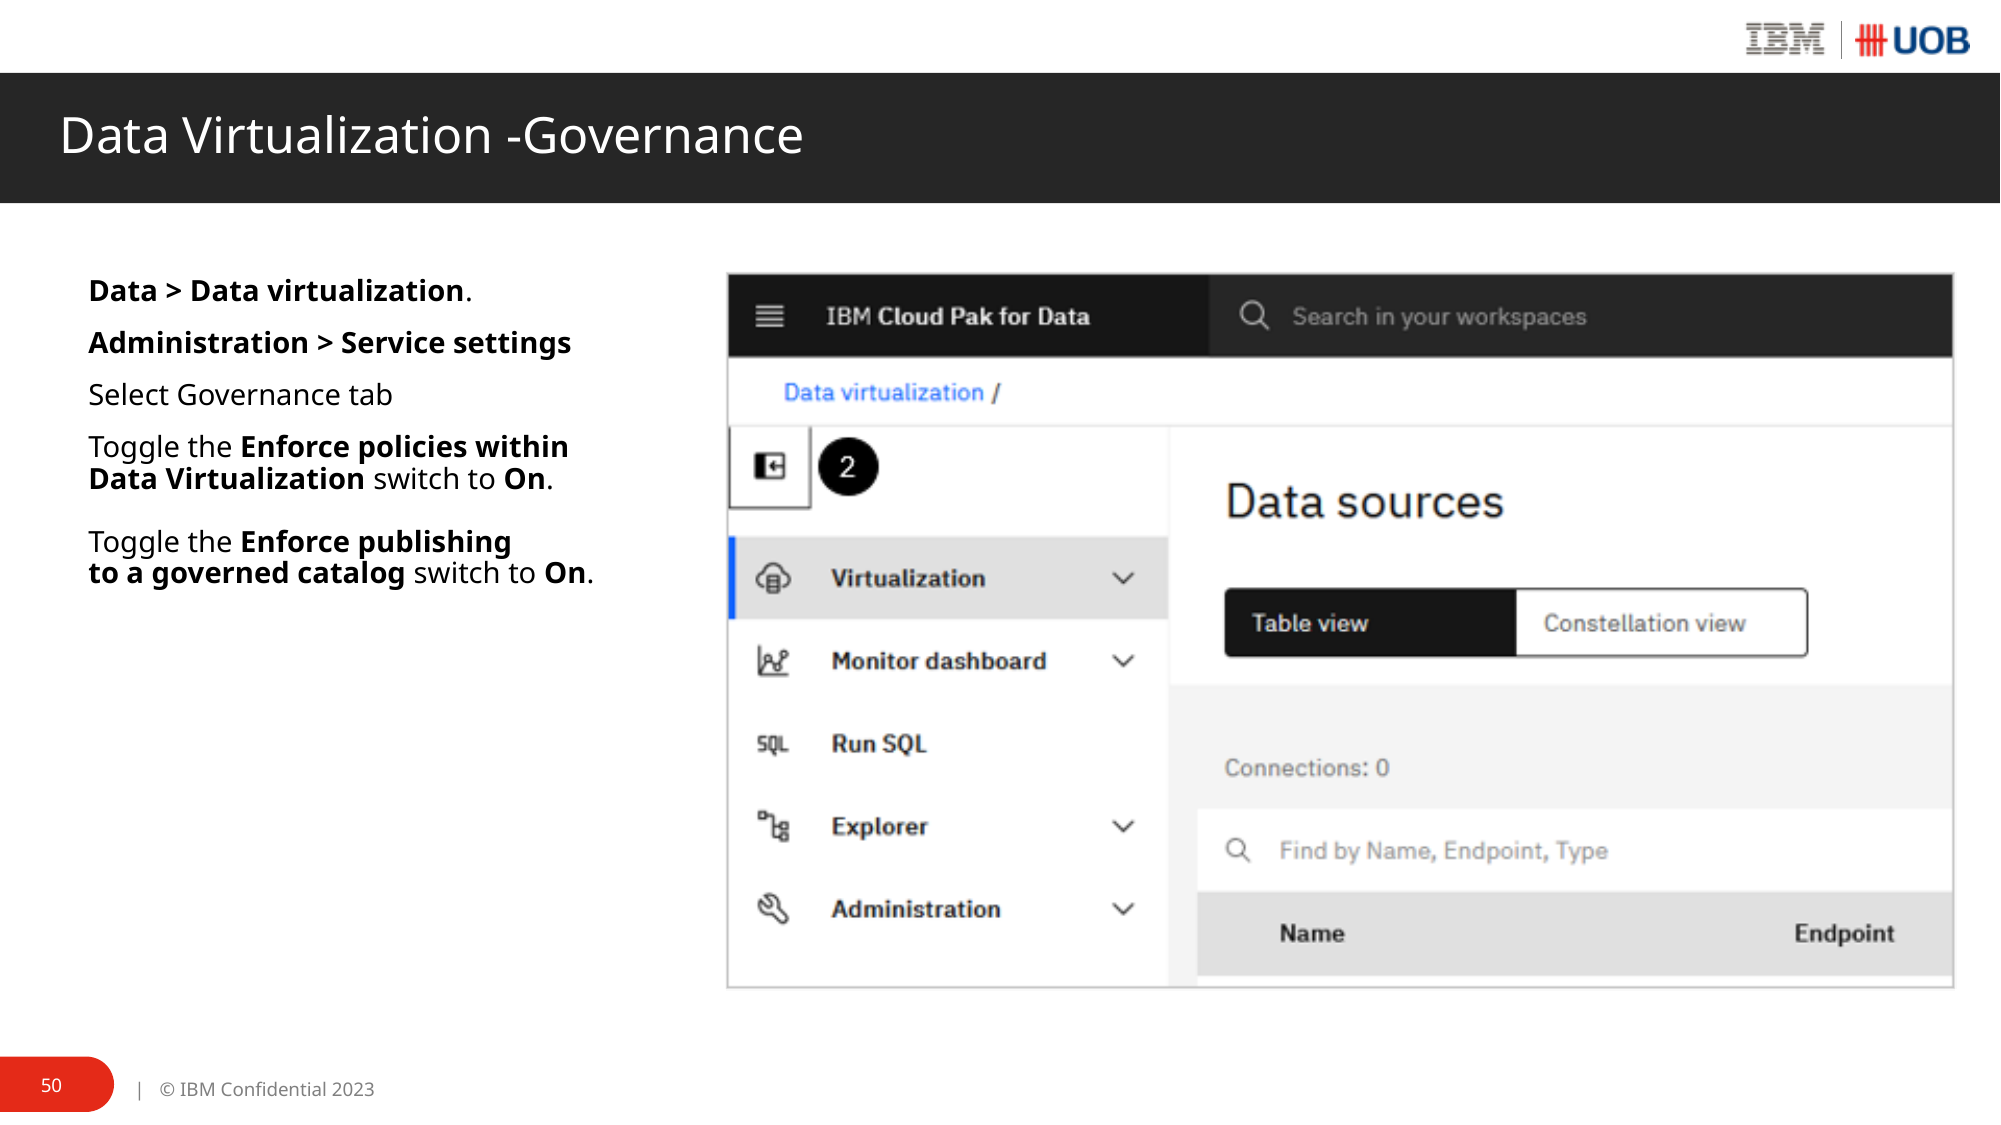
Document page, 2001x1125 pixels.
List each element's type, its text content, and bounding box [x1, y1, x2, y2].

picture [725, 271, 1957, 991]
picture [1855, 10, 1970, 71]
list Data > Data virtualization. Administration > Service settings Select Governance tab Toggle the Enforce policies within Data Virtualization switch to On. Toggle the Enforce publishing to a governed catalog switch to On. [79, 271, 1957, 1023]
title Data Virtualization -Governance [59, 102, 1937, 174]
